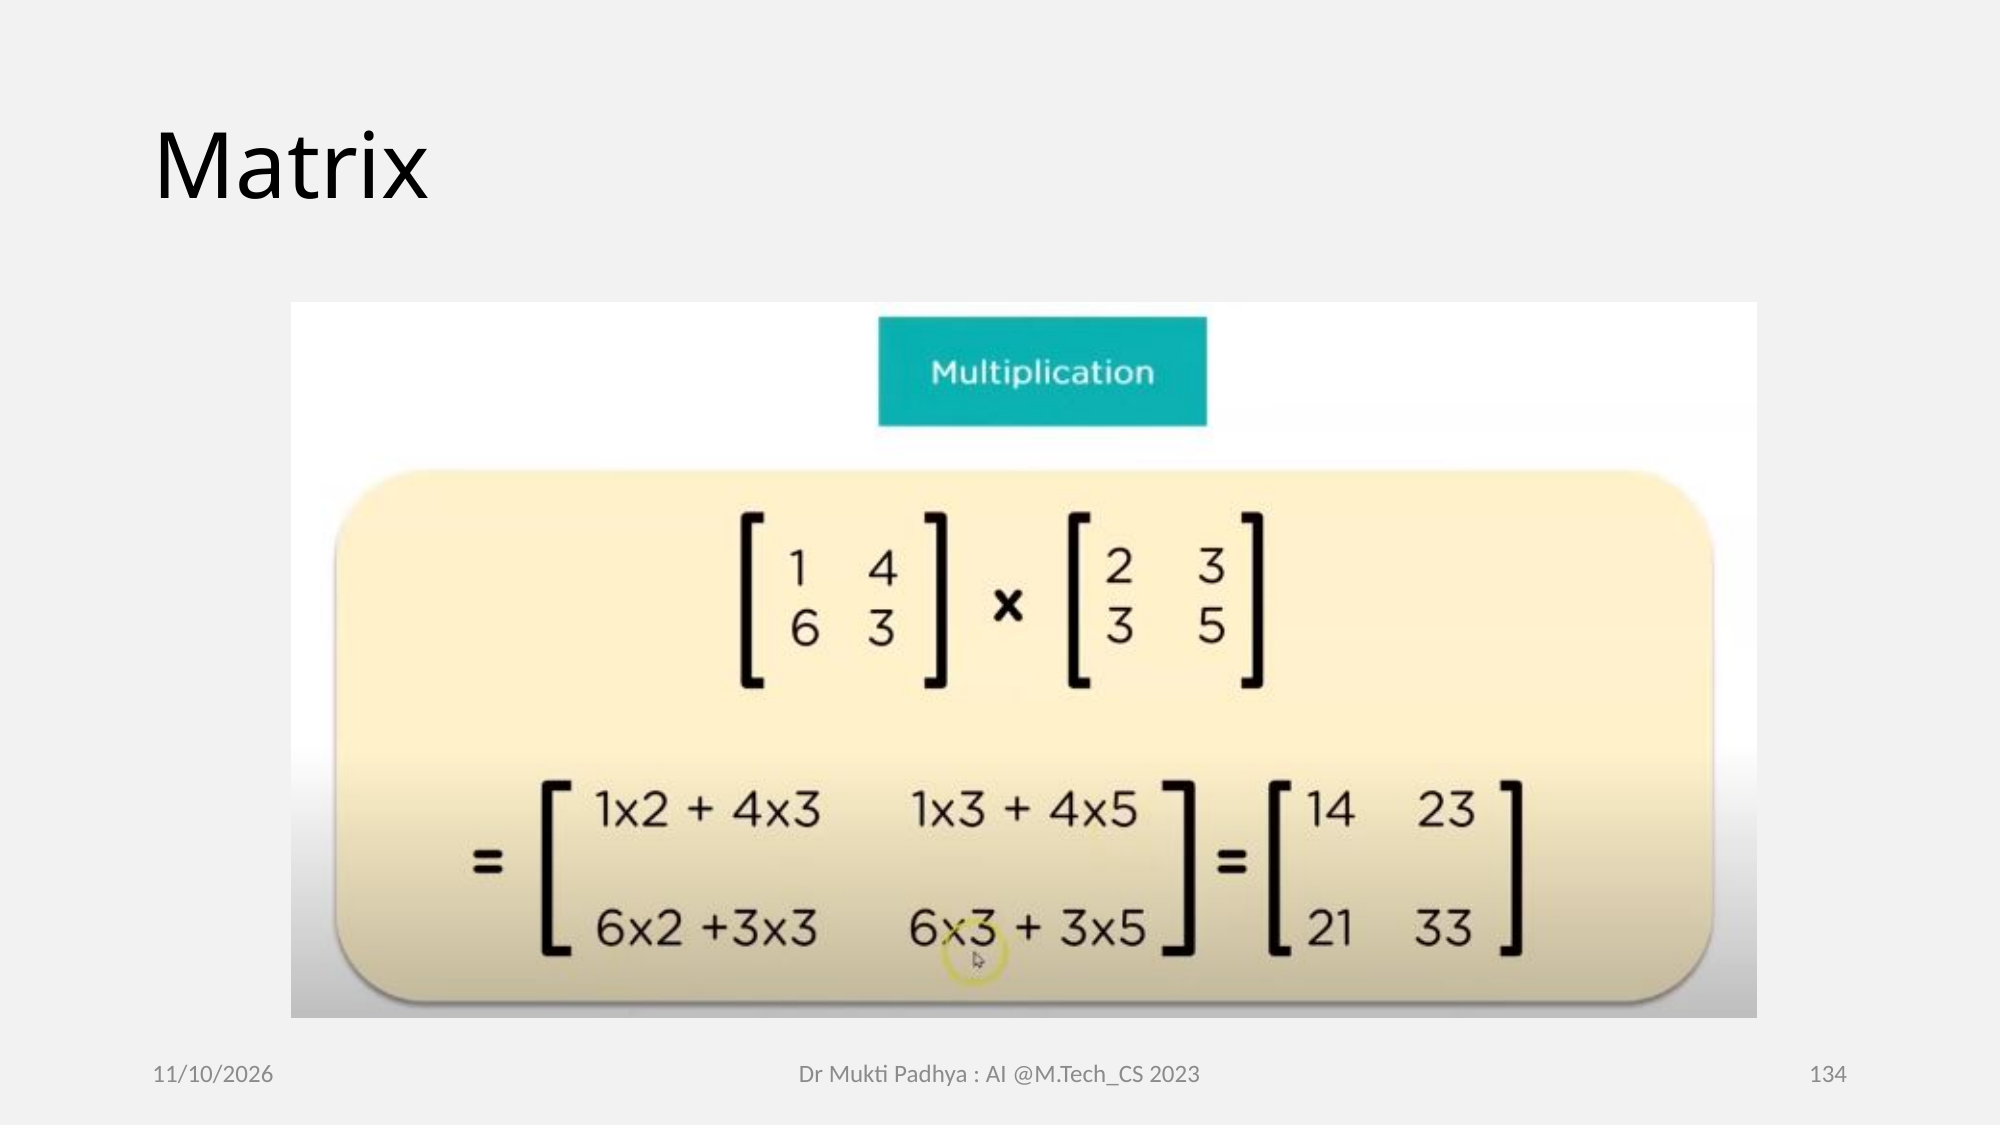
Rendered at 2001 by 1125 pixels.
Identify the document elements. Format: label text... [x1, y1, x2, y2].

slide_number 134 [1412, 1042, 1863, 1103]
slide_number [137, 1042, 588, 1103]
footer Dr Mukti Padhya : AI @M.Tech_CS 2023 [662, 1042, 1338, 1103]
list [291, 302, 1757, 1018]
title Matrix [137, 59, 1863, 278]
